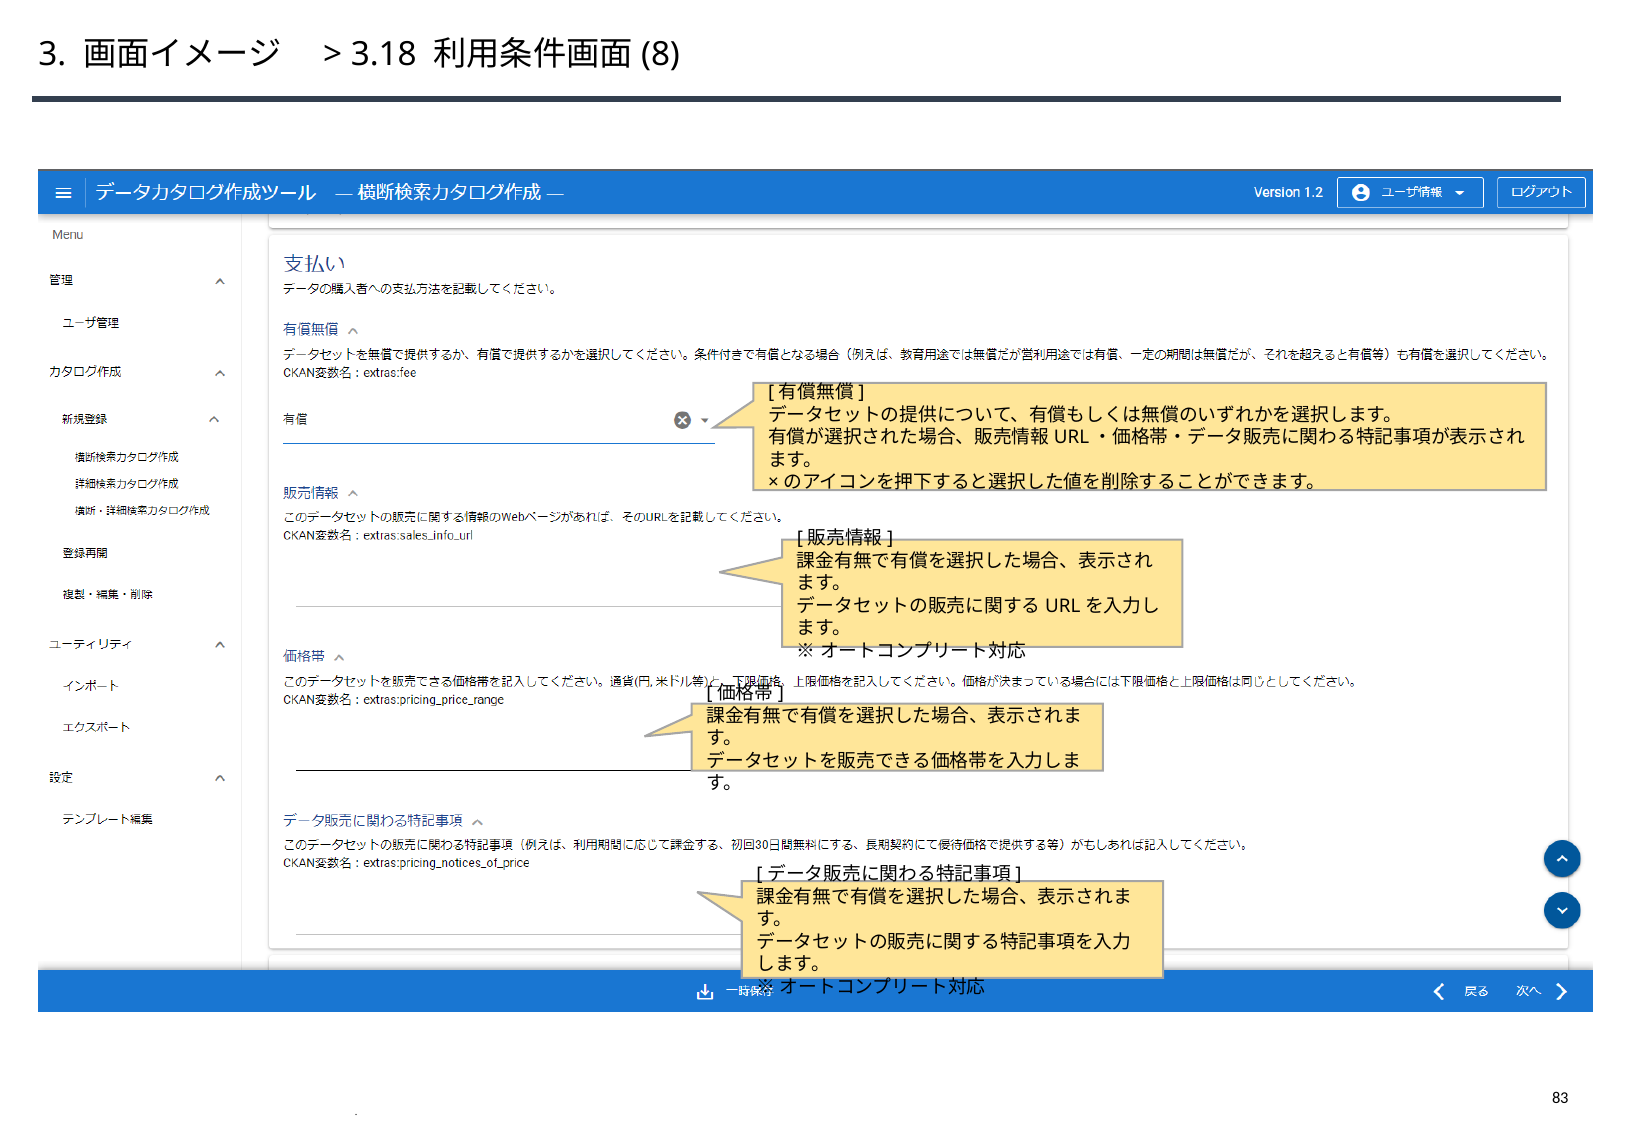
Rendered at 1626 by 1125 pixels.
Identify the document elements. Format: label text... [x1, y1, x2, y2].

title 3. 画面イメージ > 3.18 利用条件画面(8) [38, 19, 1526, 91]
picture [38, 169, 1593, 1012]
